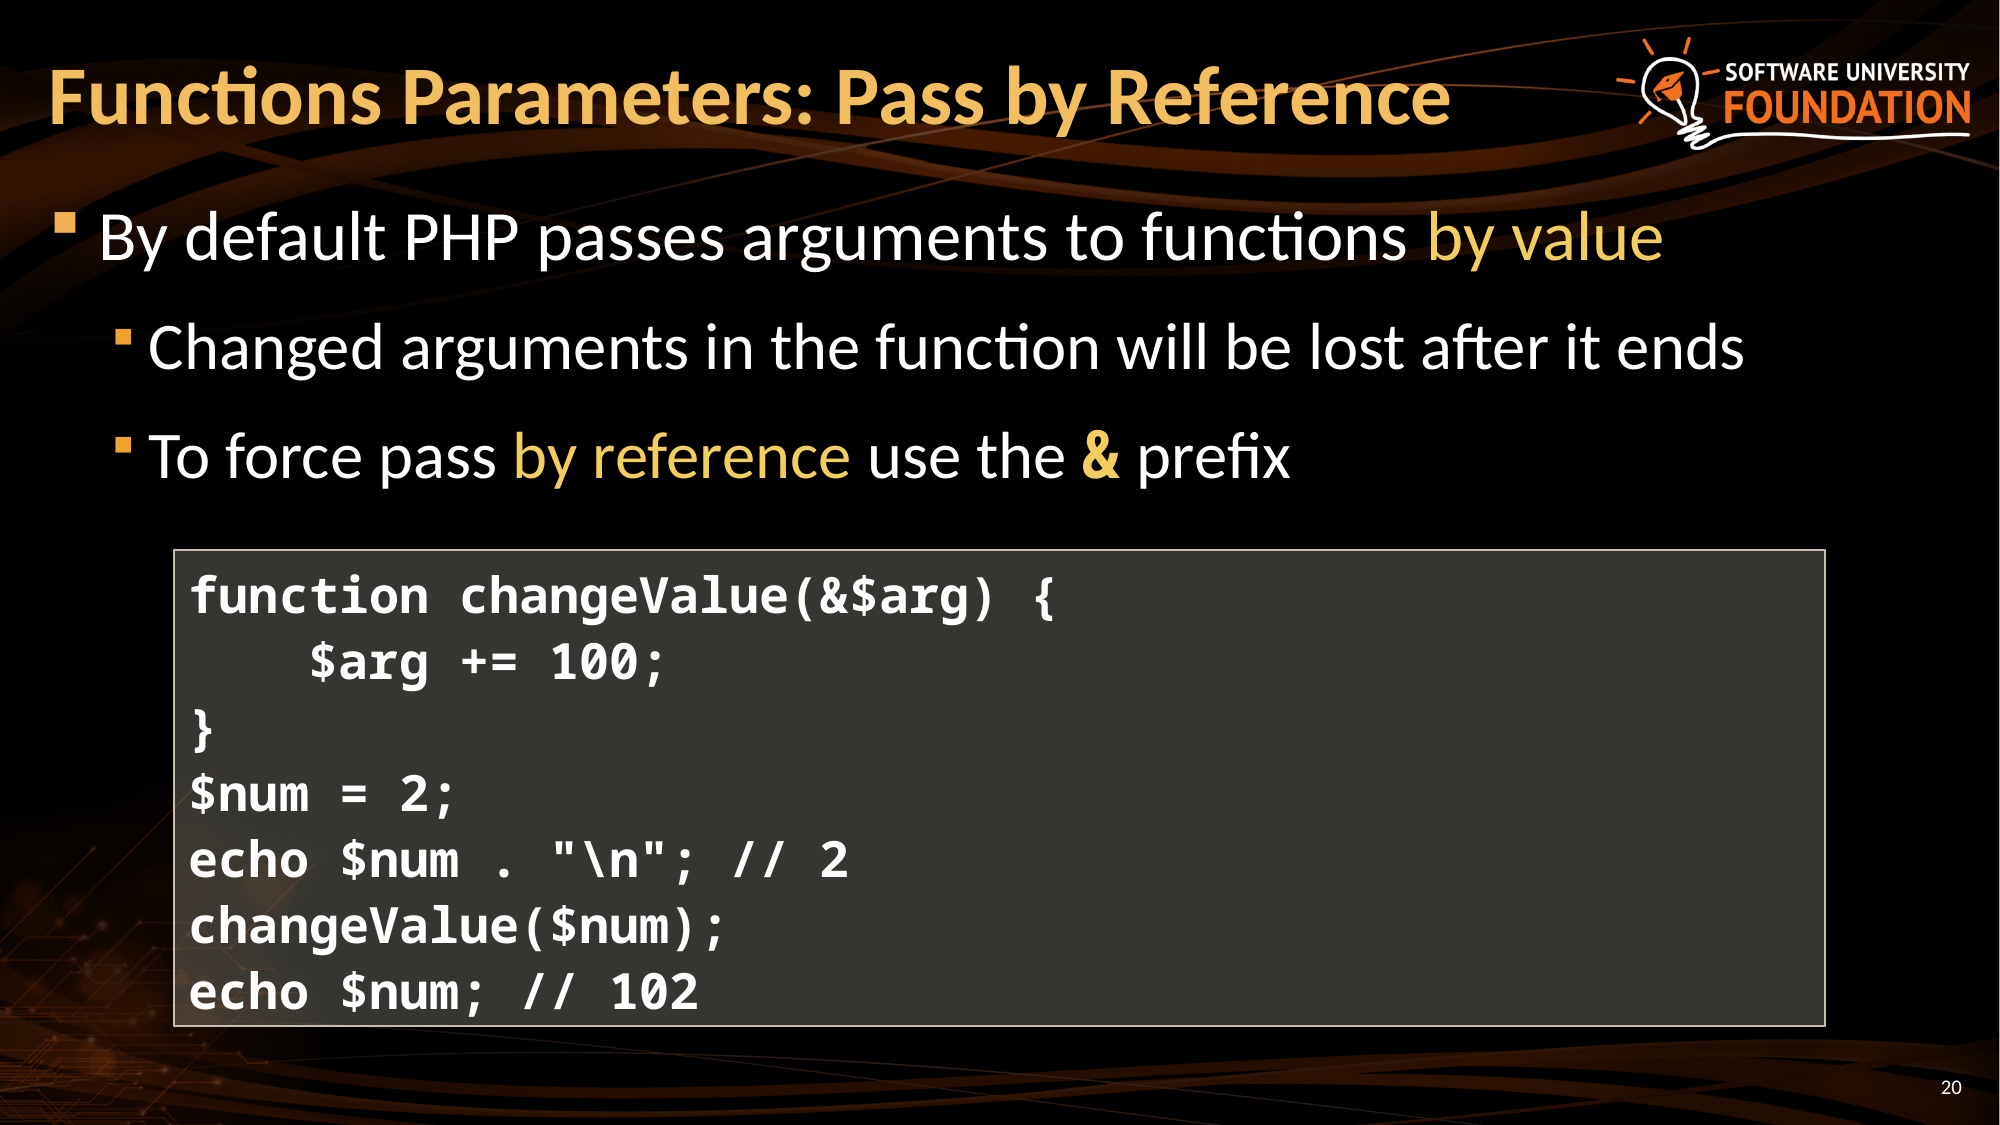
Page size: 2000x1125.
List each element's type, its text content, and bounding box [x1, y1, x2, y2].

title Functions Parameters: Pass by Reference [30, 6, 1602, 189]
list By default PHP passes arguments to functions by value Changed arguments in the function will be lost after it ends To force pass by reference use the & prefix [31, 179, 1968, 1094]
picture [0, 0, 2000, 1125]
text_box function changeValue(&$arg) { $arg += 100; } $num = 2; echo $num . "\n"; // 2 changeValue($num); echo $num; // 102 [174, 549, 1825, 1027]
slide_number 20 [1897, 1070, 1968, 1103]
